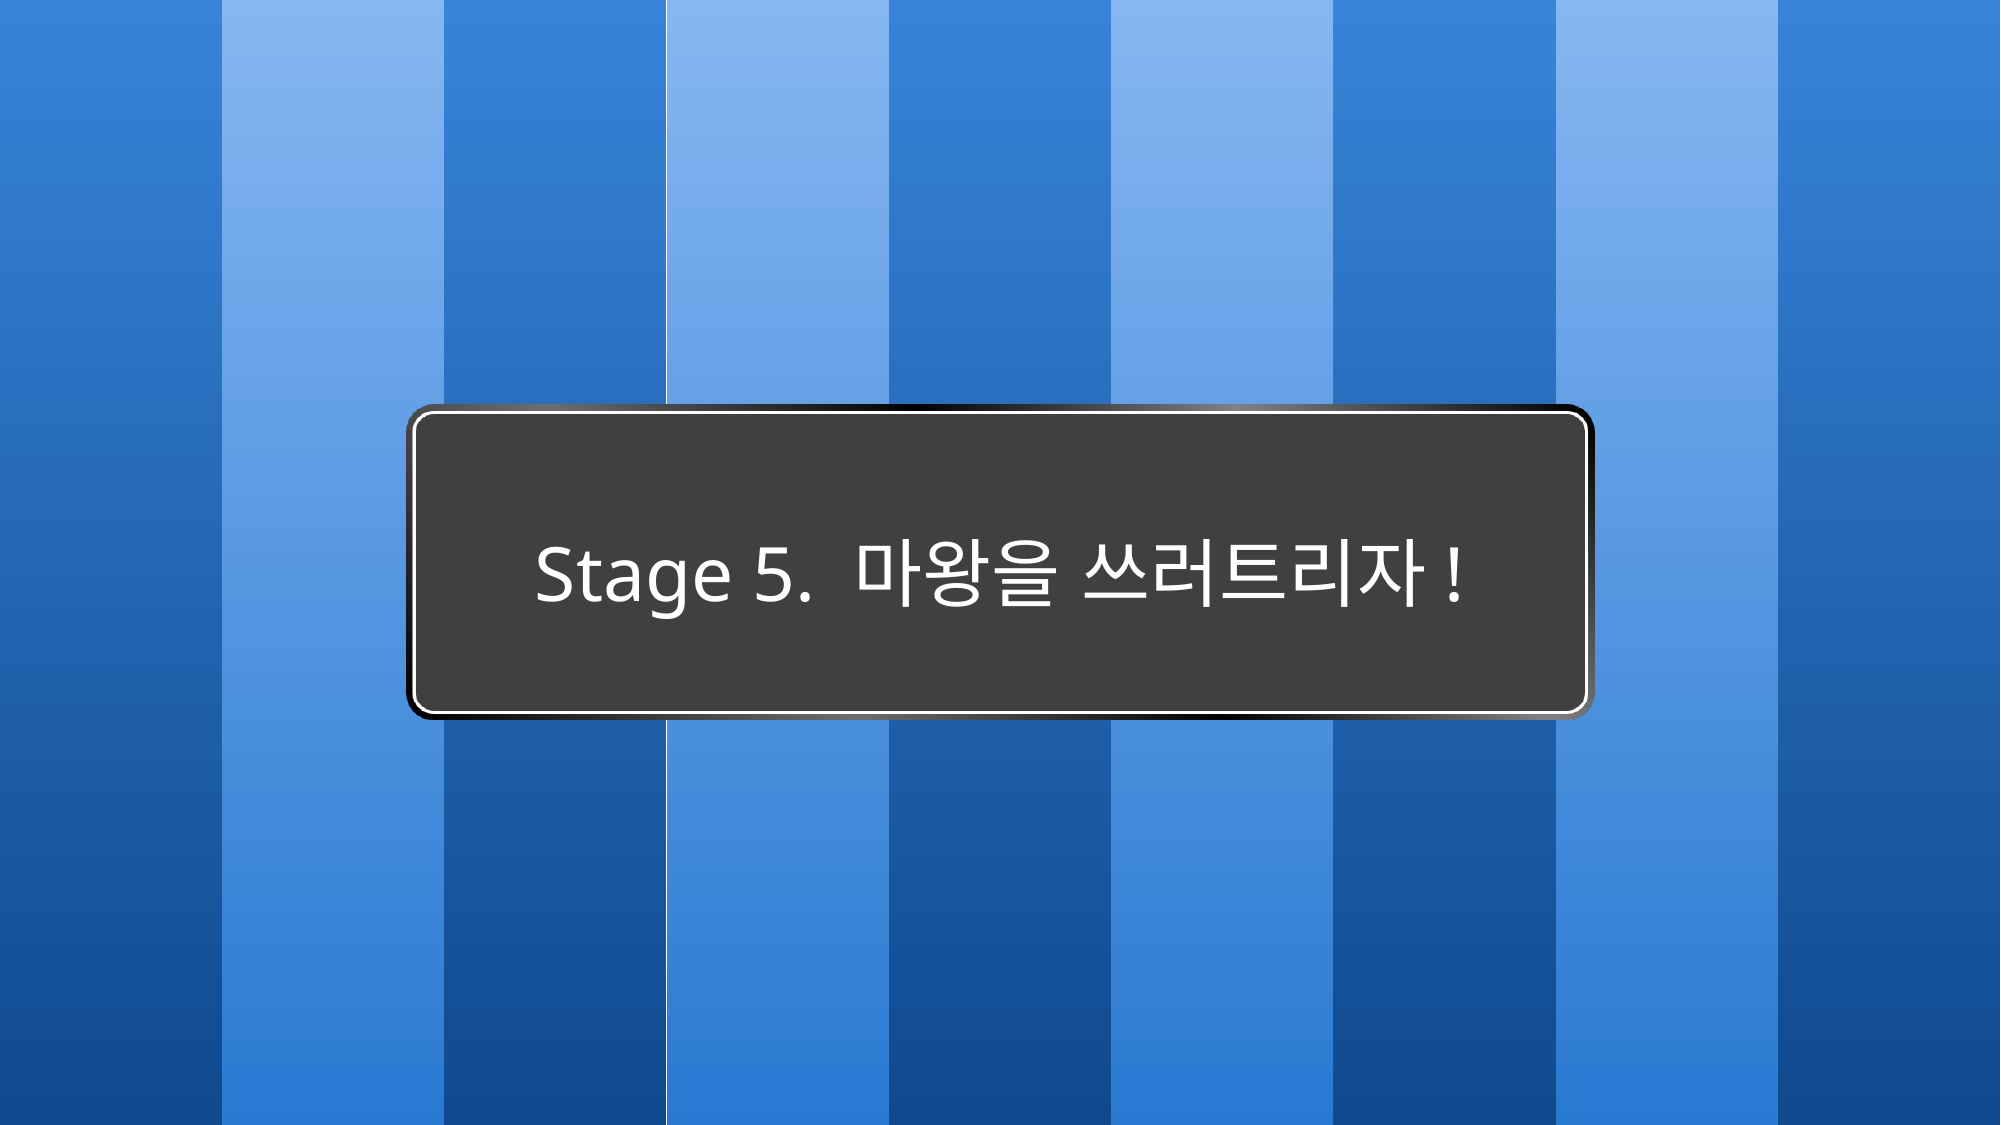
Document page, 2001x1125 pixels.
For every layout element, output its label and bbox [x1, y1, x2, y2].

text_box [404, 404, 1596, 720]
text_box [0, 0, 2000, 1125]
